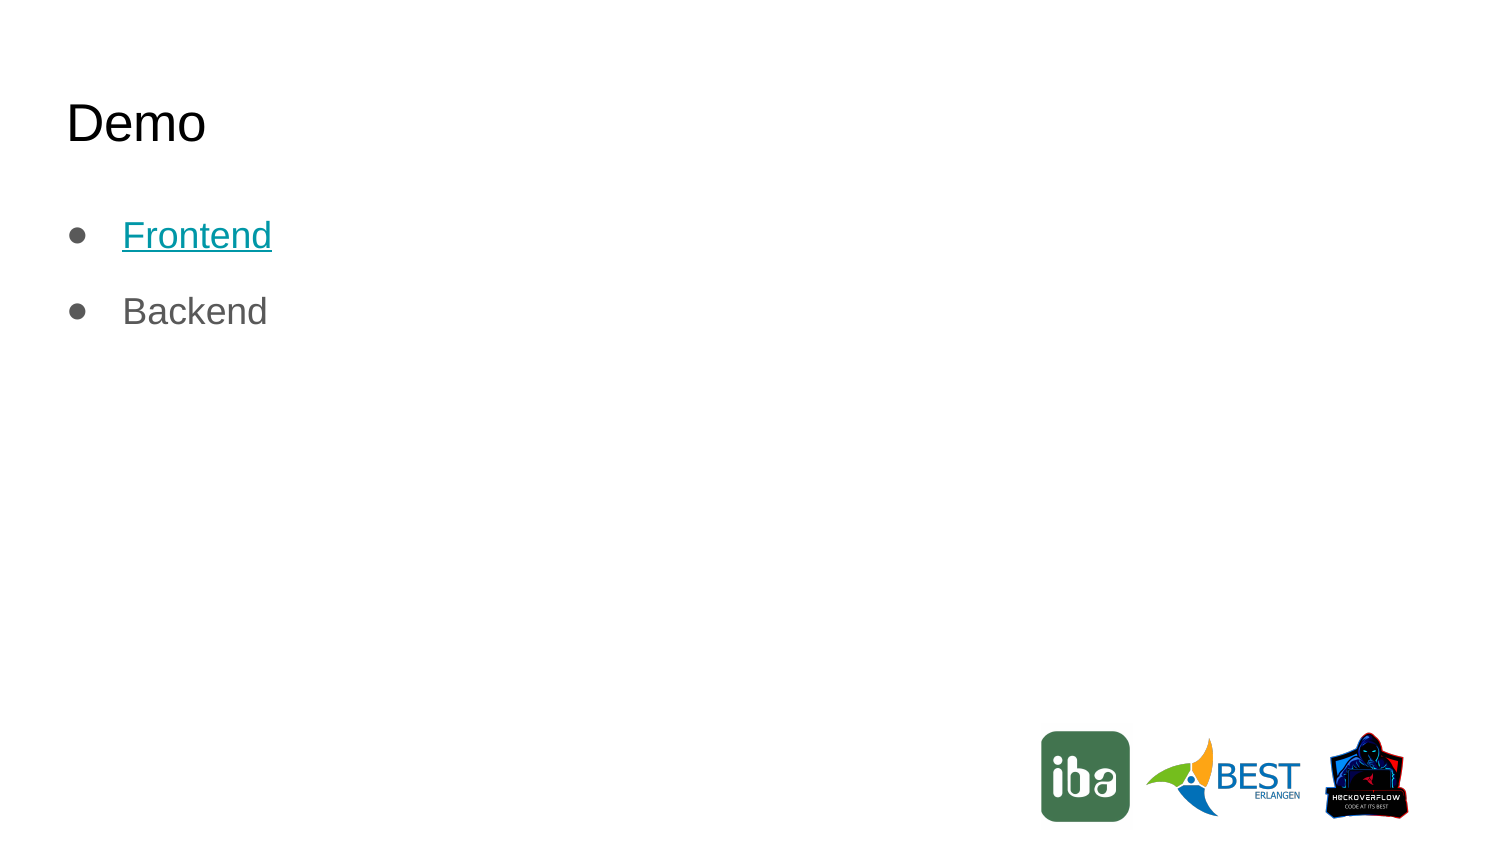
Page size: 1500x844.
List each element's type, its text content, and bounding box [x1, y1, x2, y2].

list Frontend Backend [51, 189, 1449, 750]
title Demo [51, 72, 1449, 167]
picture [1041, 750, 1420, 830]
